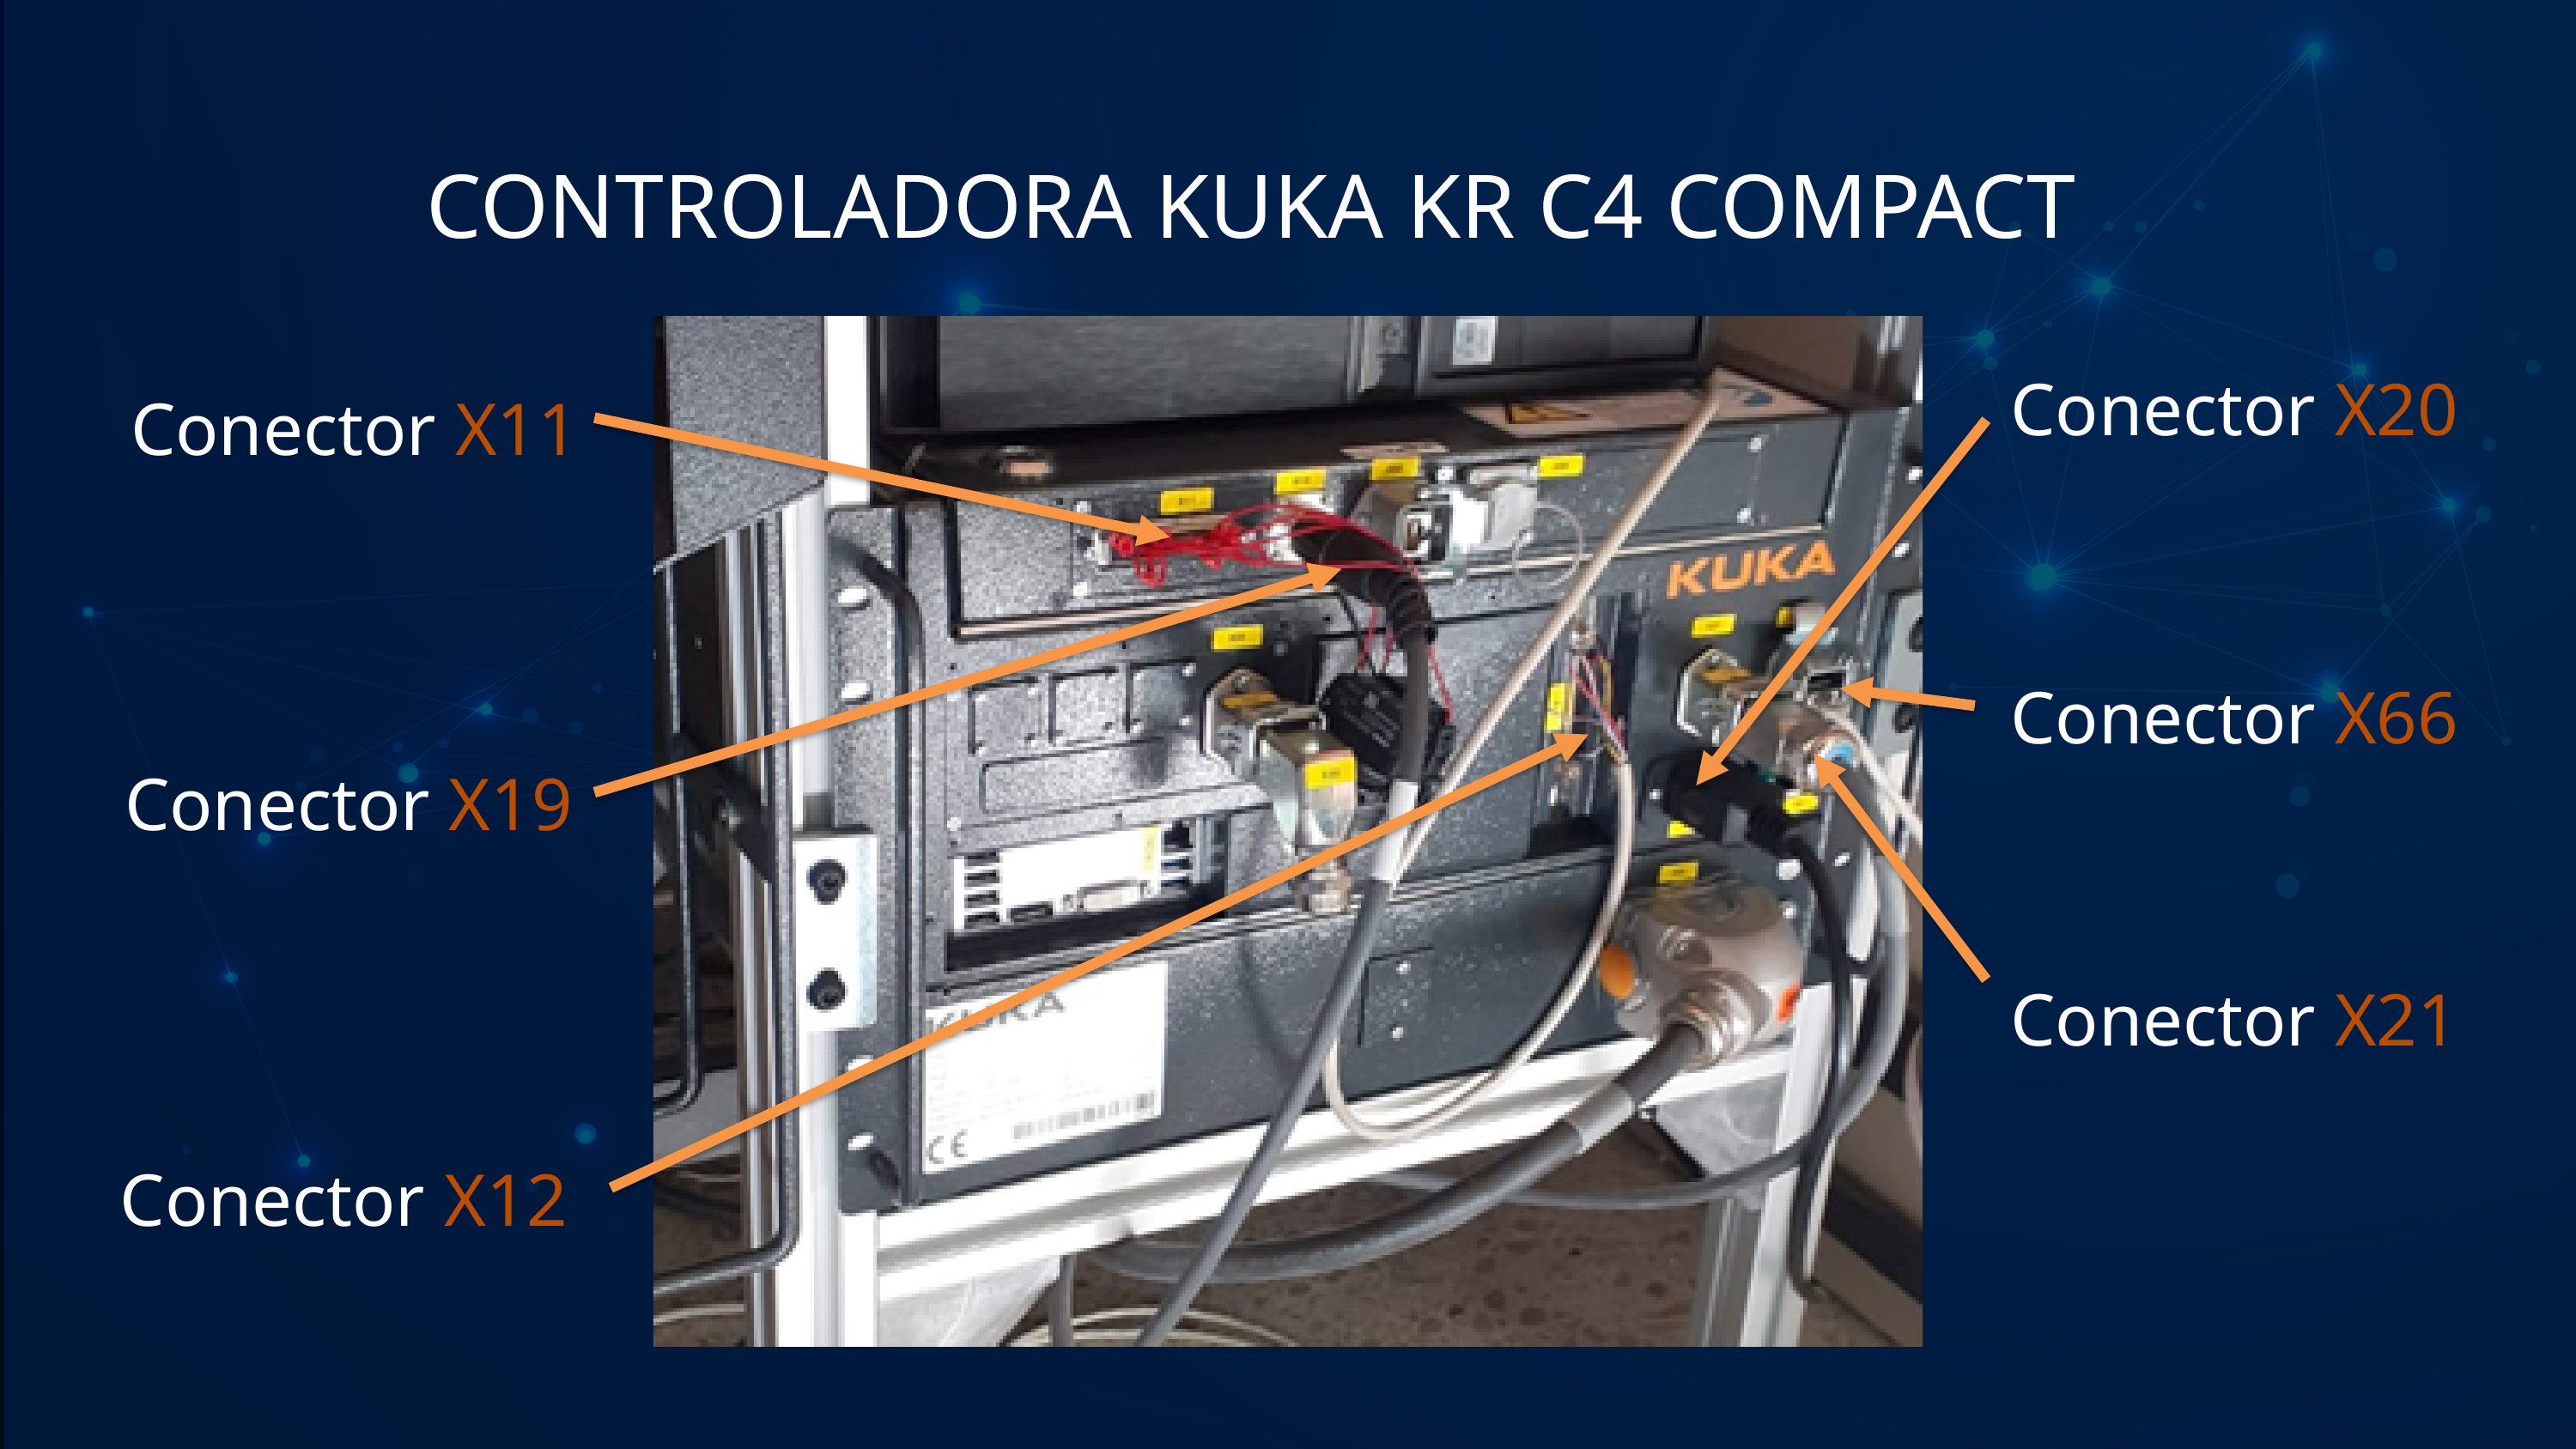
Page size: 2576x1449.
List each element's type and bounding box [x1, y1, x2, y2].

text_box [611, 734, 1589, 1189]
text_box [594, 568, 1342, 793]
text_box [594, 417, 1170, 537]
text_box [3, 0, 2576, 1449]
text_box [1839, 688, 1975, 706]
text_box [1814, 753, 1987, 980]
picture [0, 0, 3, 1449]
text_box [1696, 419, 1987, 786]
